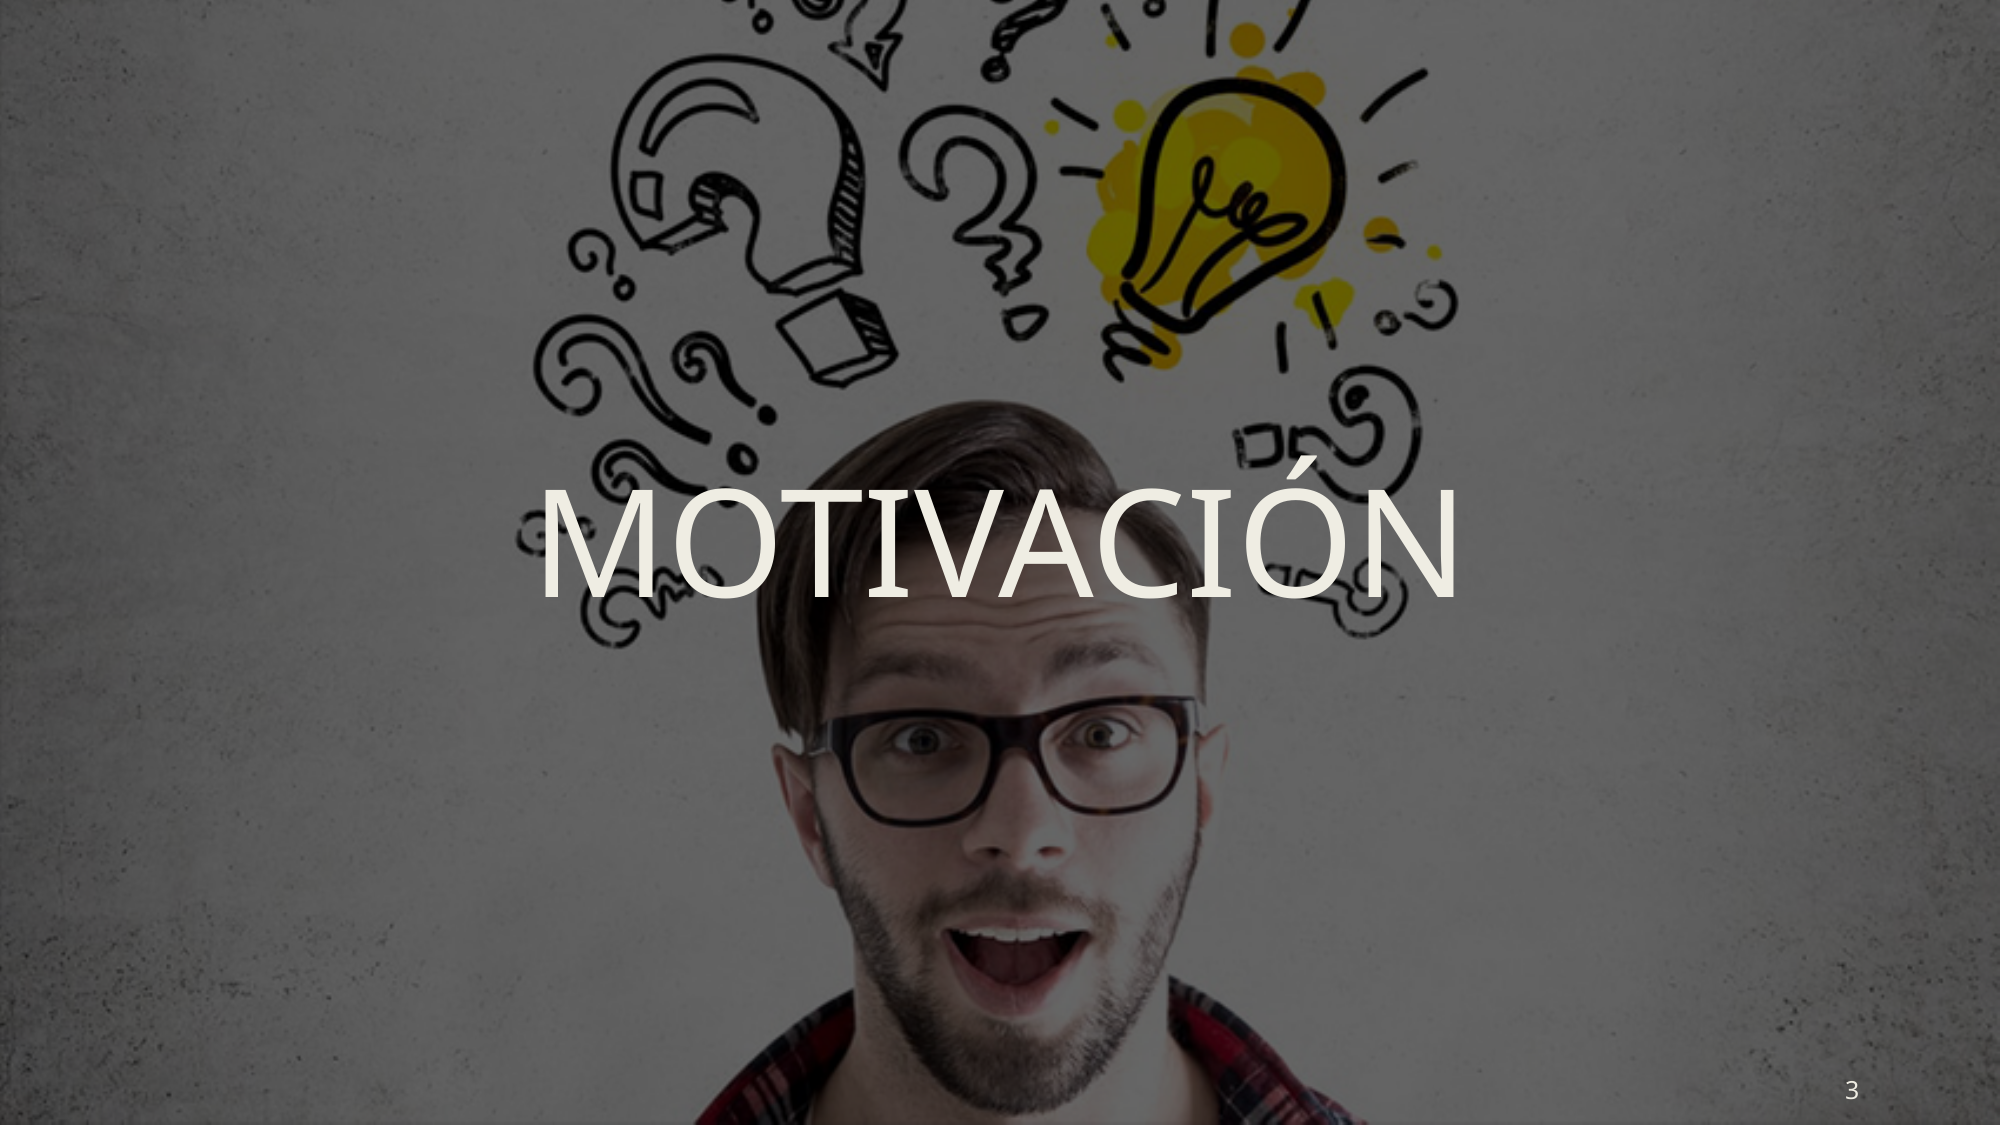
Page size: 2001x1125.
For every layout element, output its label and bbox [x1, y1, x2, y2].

list [0, 0, 2000, 1125]
